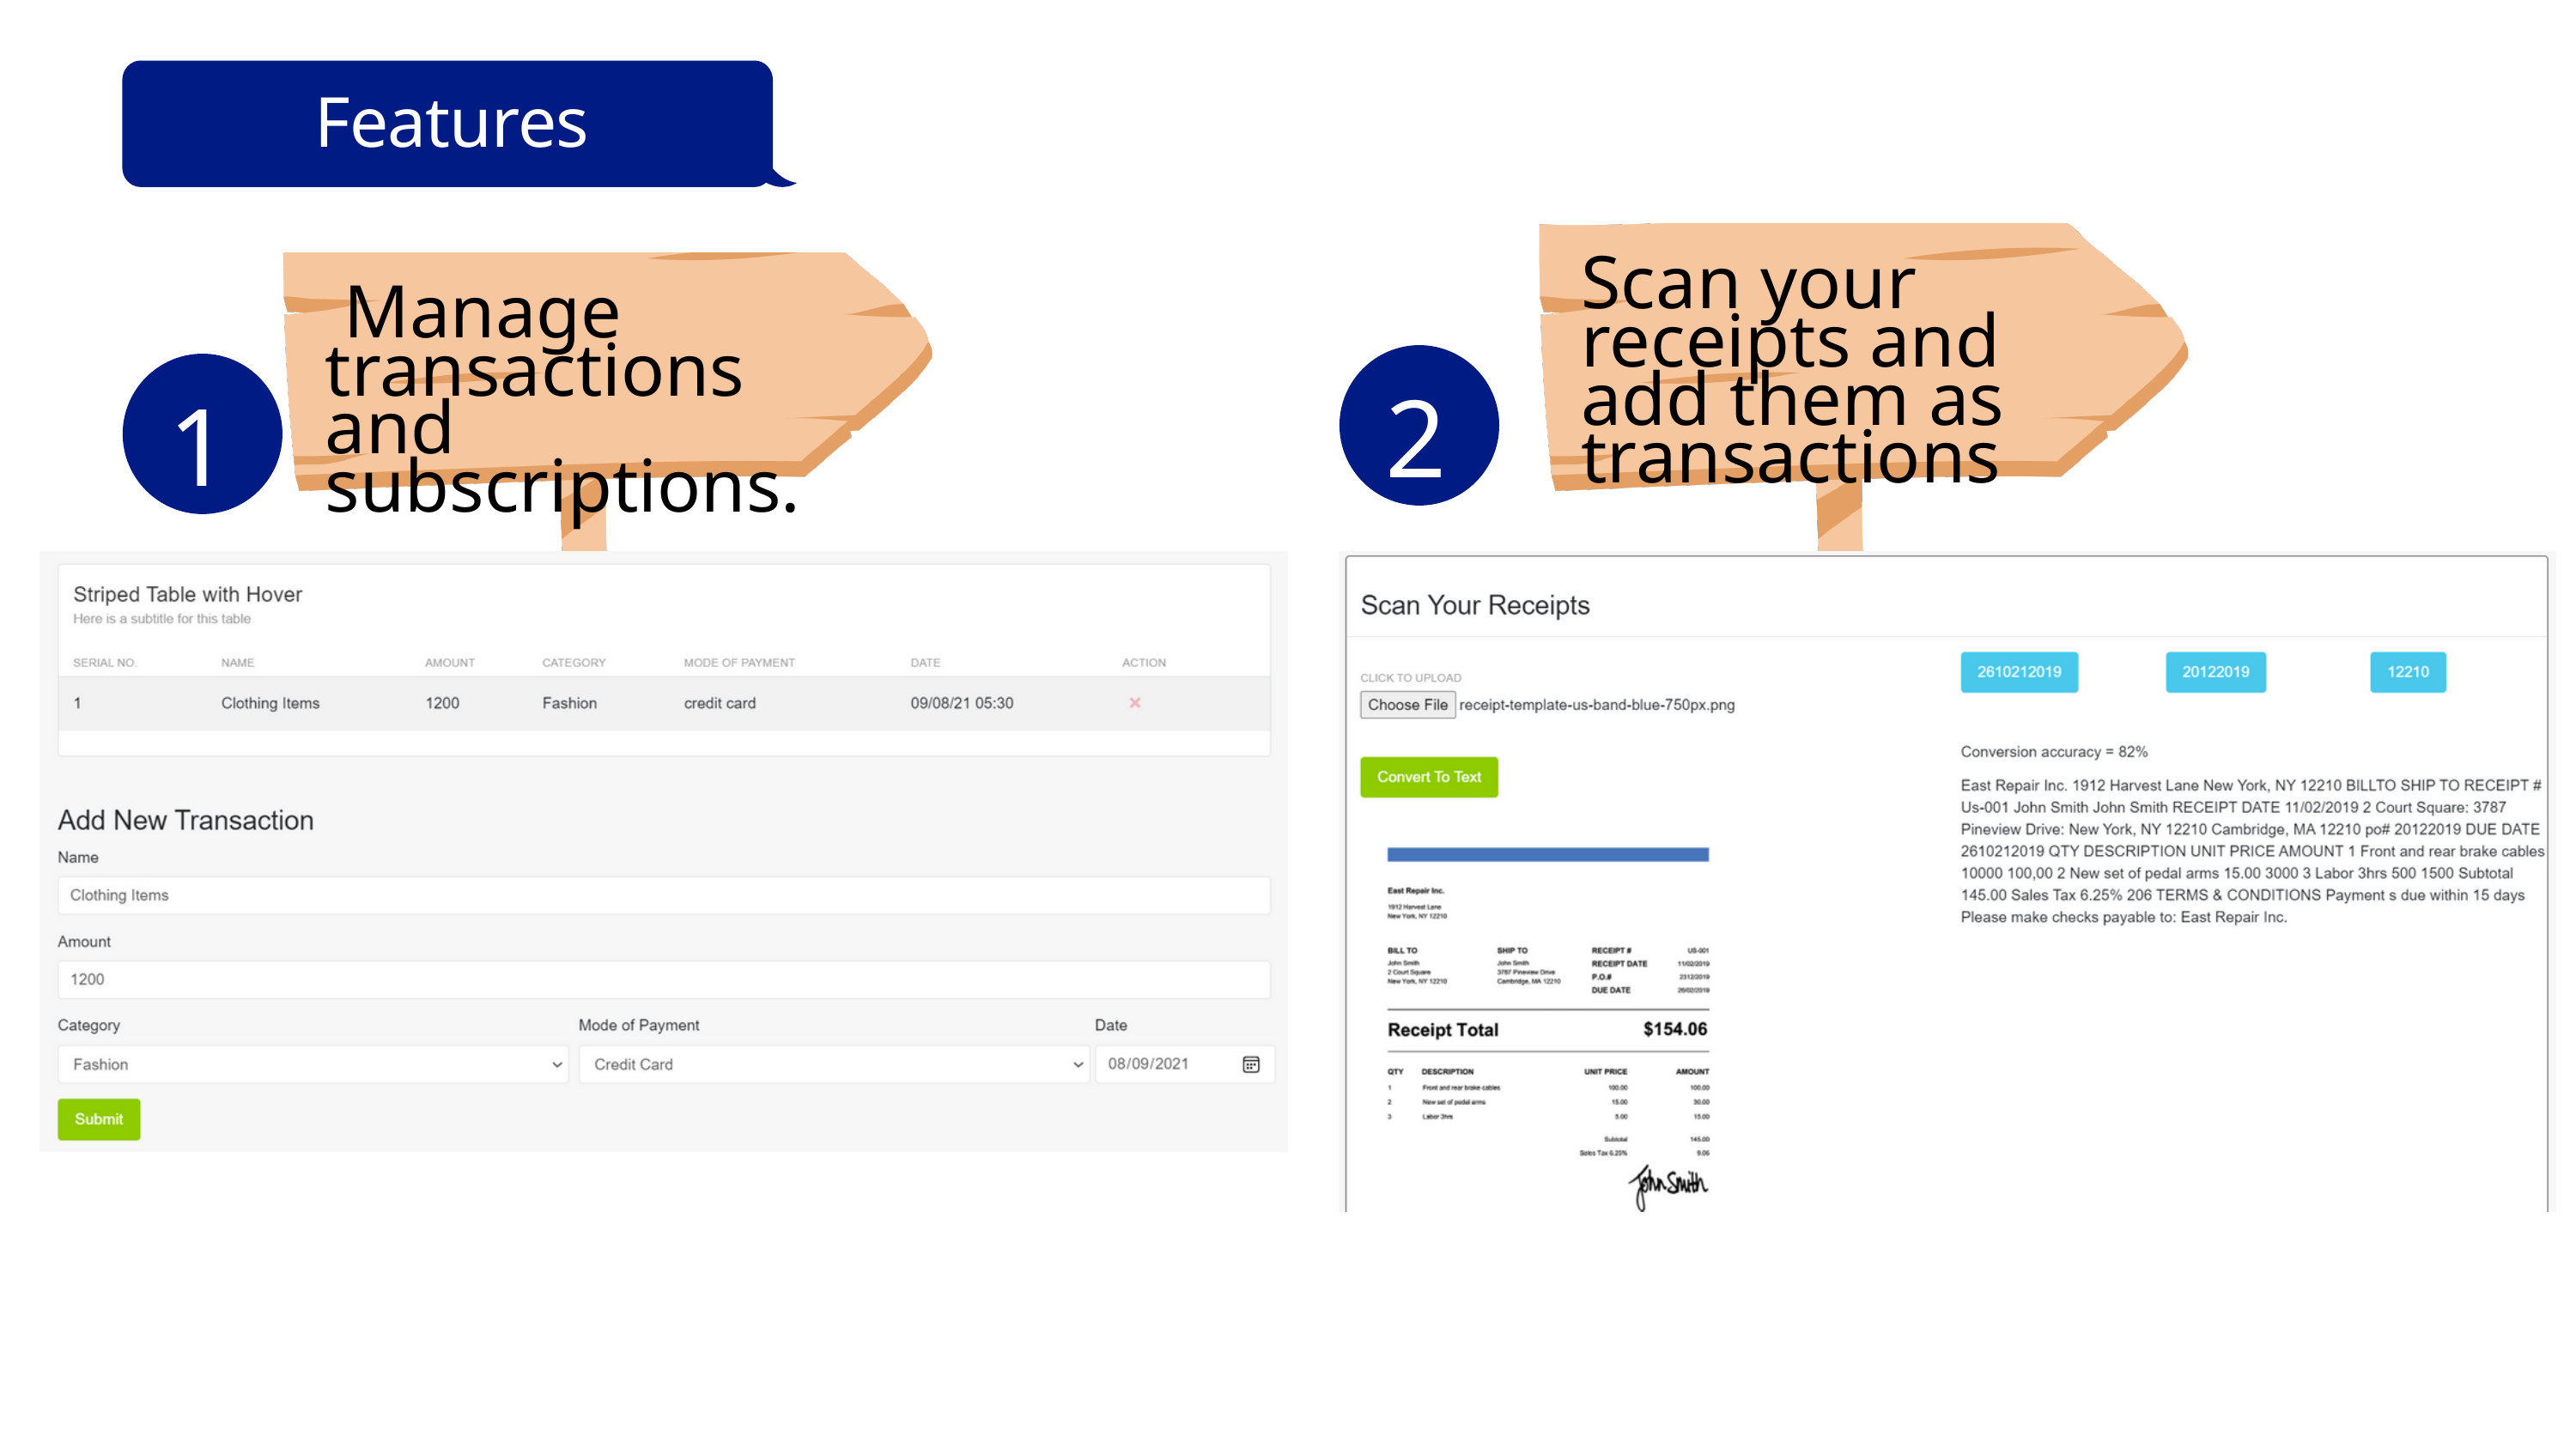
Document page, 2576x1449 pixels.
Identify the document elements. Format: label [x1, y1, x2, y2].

text_box [1339, 344, 1500, 506]
text_box [1538, 223, 2189, 550]
picture [1339, 551, 2557, 1213]
text_box [122, 353, 283, 515]
picture [39, 551, 1289, 1153]
text_box [122, 60, 798, 188]
text_box [283, 252, 933, 550]
